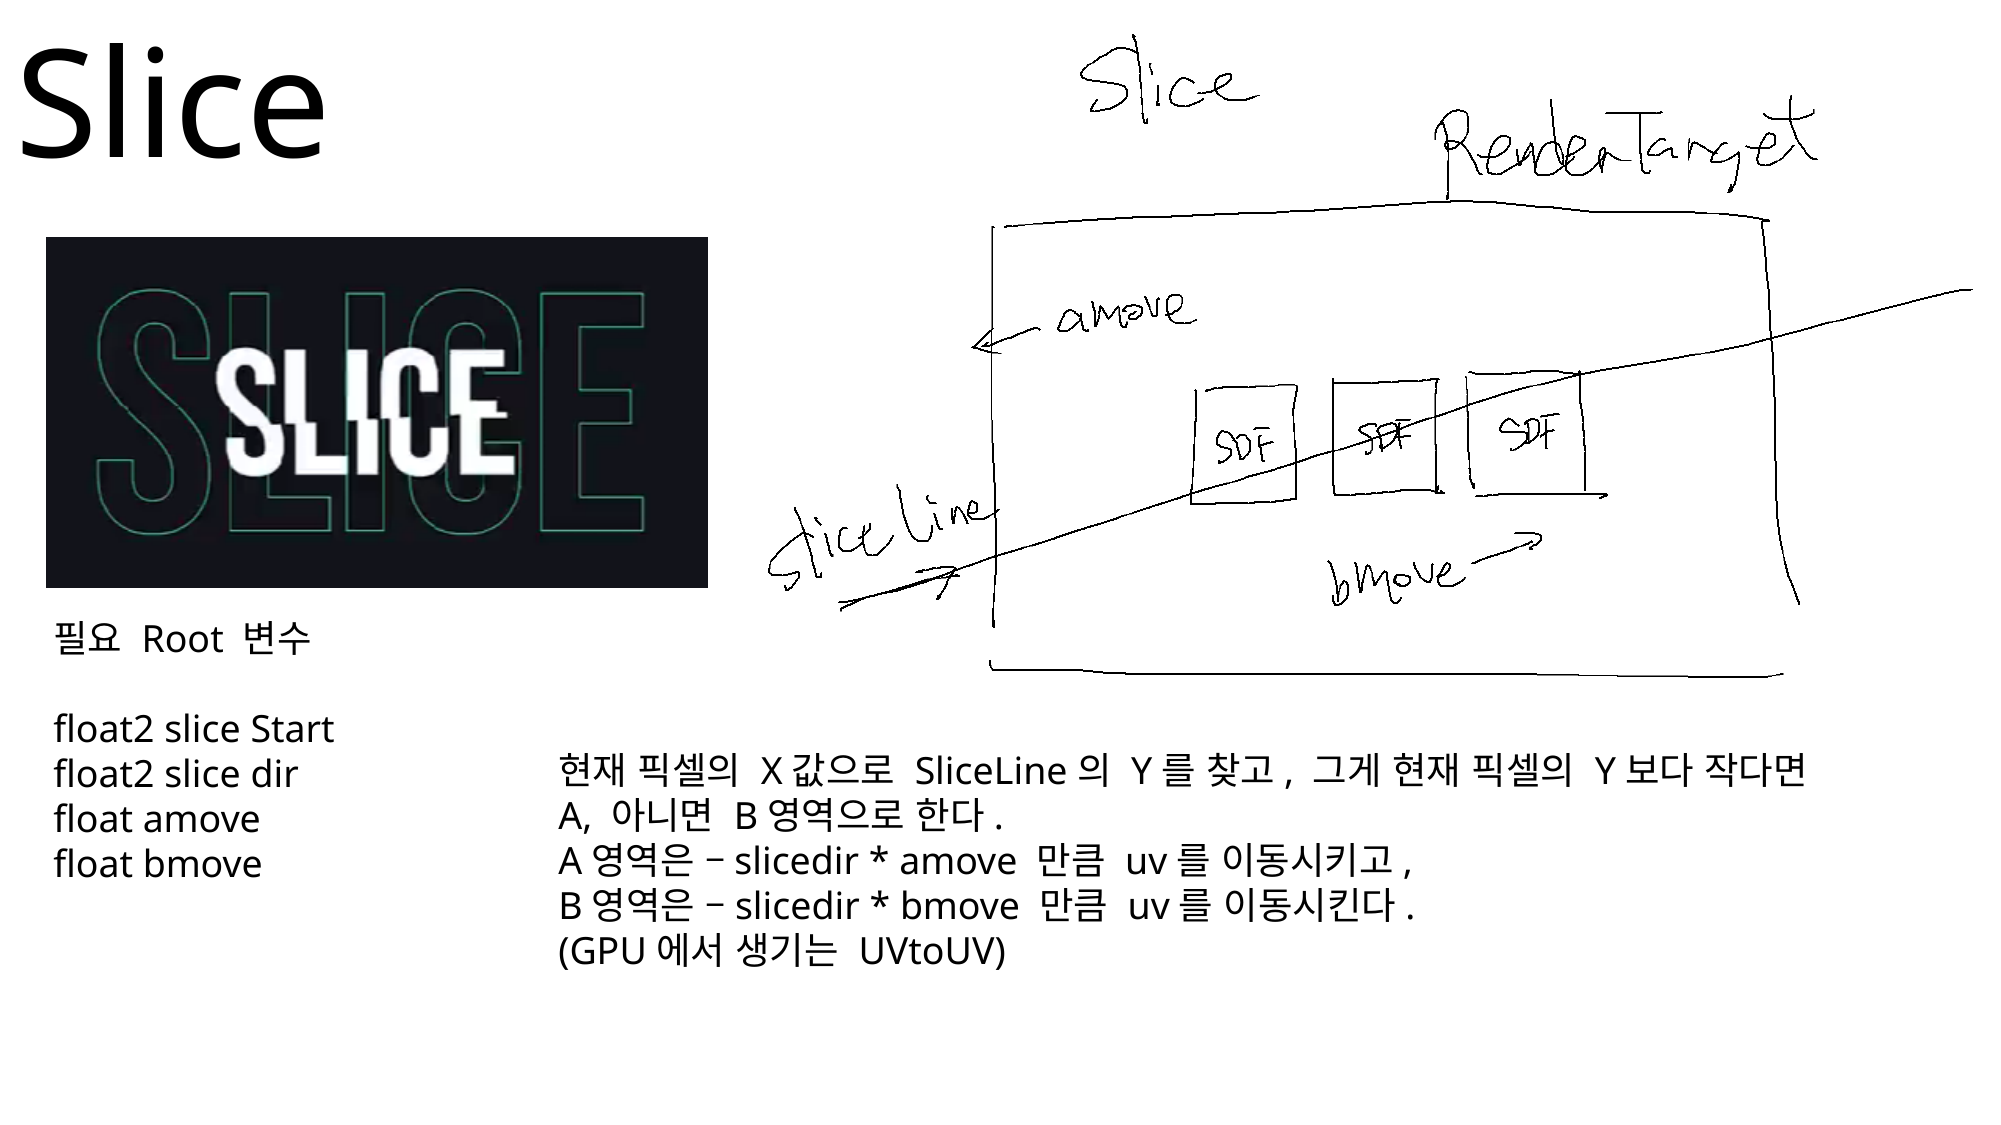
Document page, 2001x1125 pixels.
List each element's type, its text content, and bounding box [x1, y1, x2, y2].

title Slice [0, 0, 706, 218]
text_box 현재 픽셀의 X값으로 SliceLine의 Y를 찾고, 그게 현재 픽셀의 Y보다 작다면 A, 아니면 B영역으로 한다. A영역은 –slicedir * amove 만큼 uv를 이동시키고, B영역은 –slicedir * bmove 만큼 uv를 이동시킨다. (GPU에서 생기는 UVtoUV) [543, 739, 1924, 980]
text_box 필요 Root 변수 float2 slice Start float2 slice dir float amove float bmove [38, 607, 367, 893]
picture [45, 0, 1973, 741]
